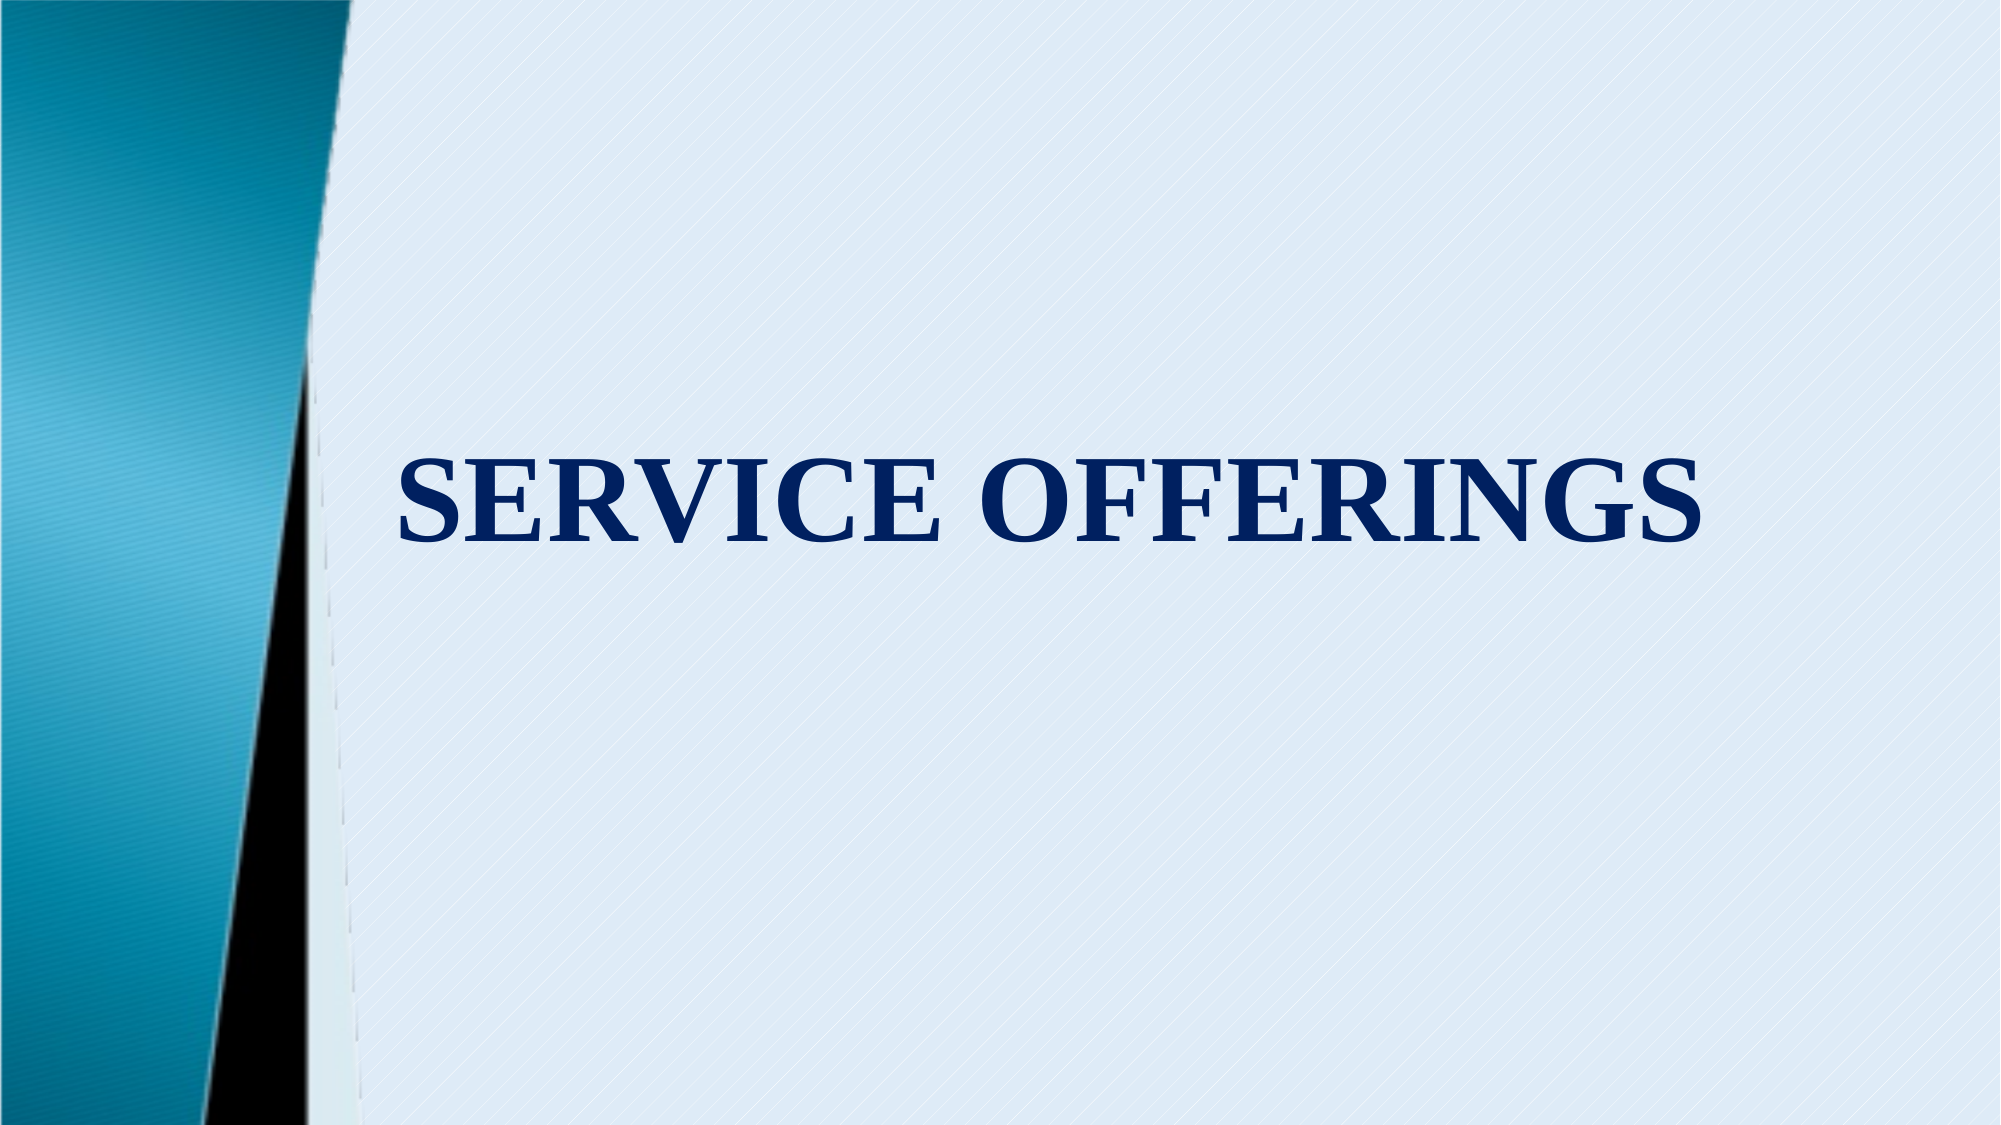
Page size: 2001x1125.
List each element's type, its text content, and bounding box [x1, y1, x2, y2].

picture [313, 192, 318, 205]
title SERVICE OFFERINGS [1211, 184, 1997, 576]
picture [3, 0, 1296, 1125]
